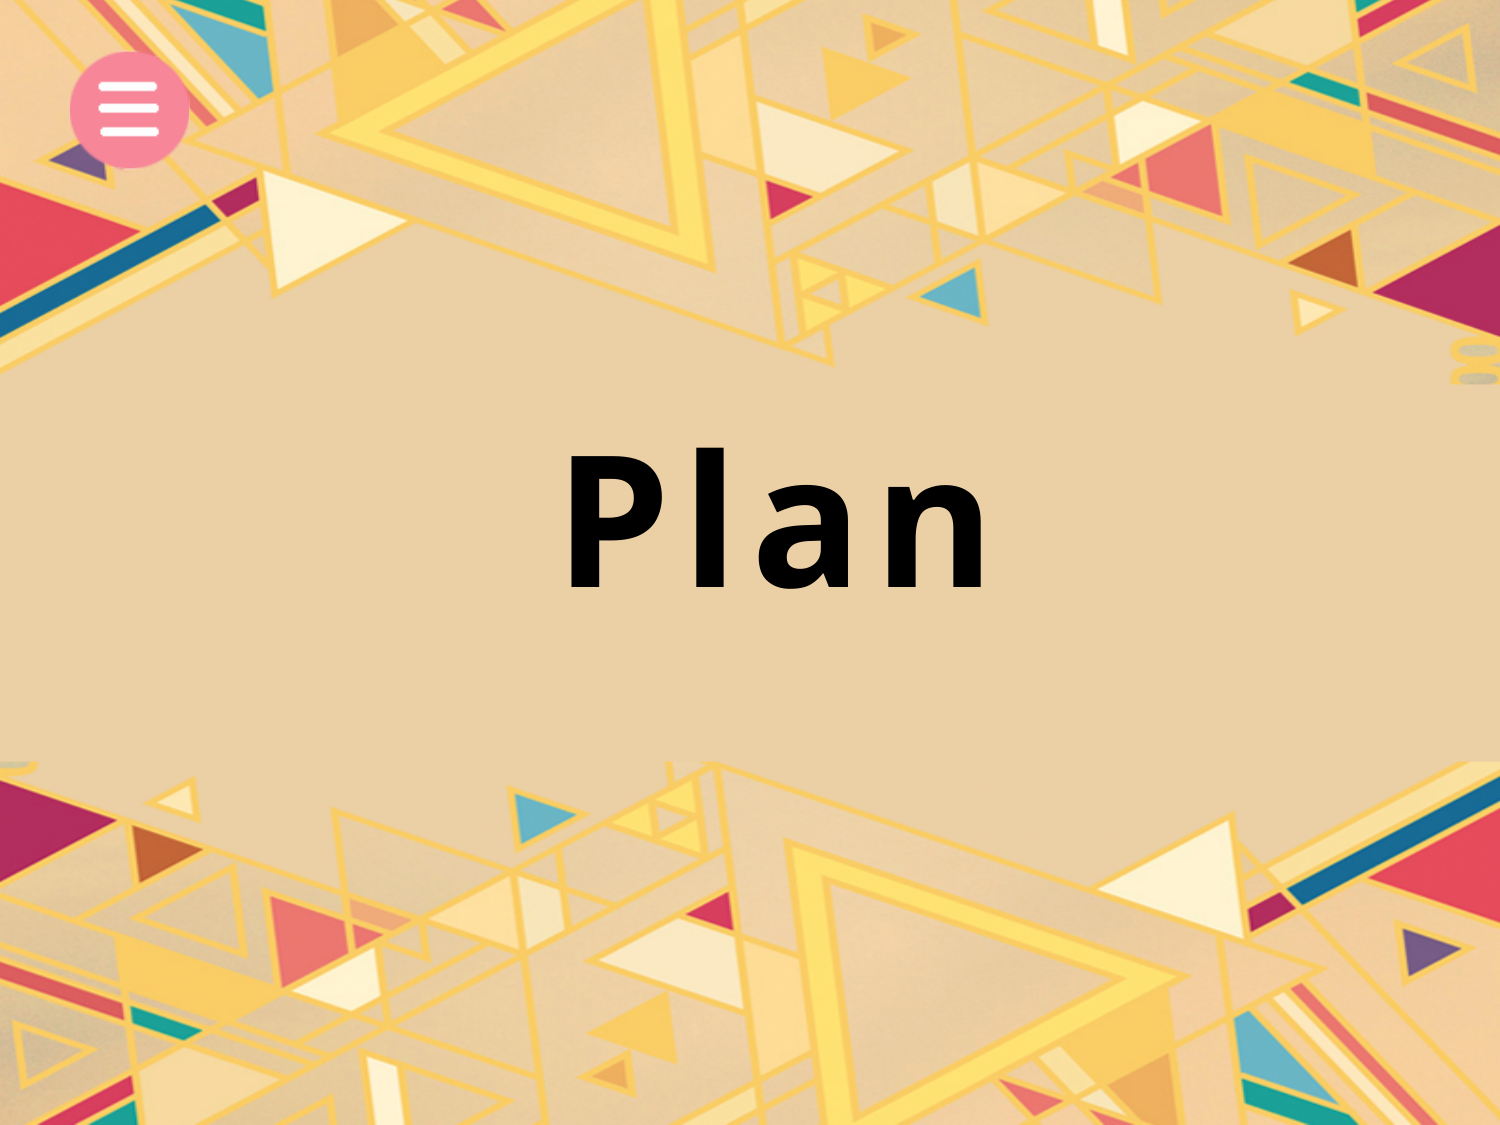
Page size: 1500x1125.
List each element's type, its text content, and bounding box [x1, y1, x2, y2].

text_box Plan [50, 397, 1500, 632]
picture [0, 0, 1500, 1125]
